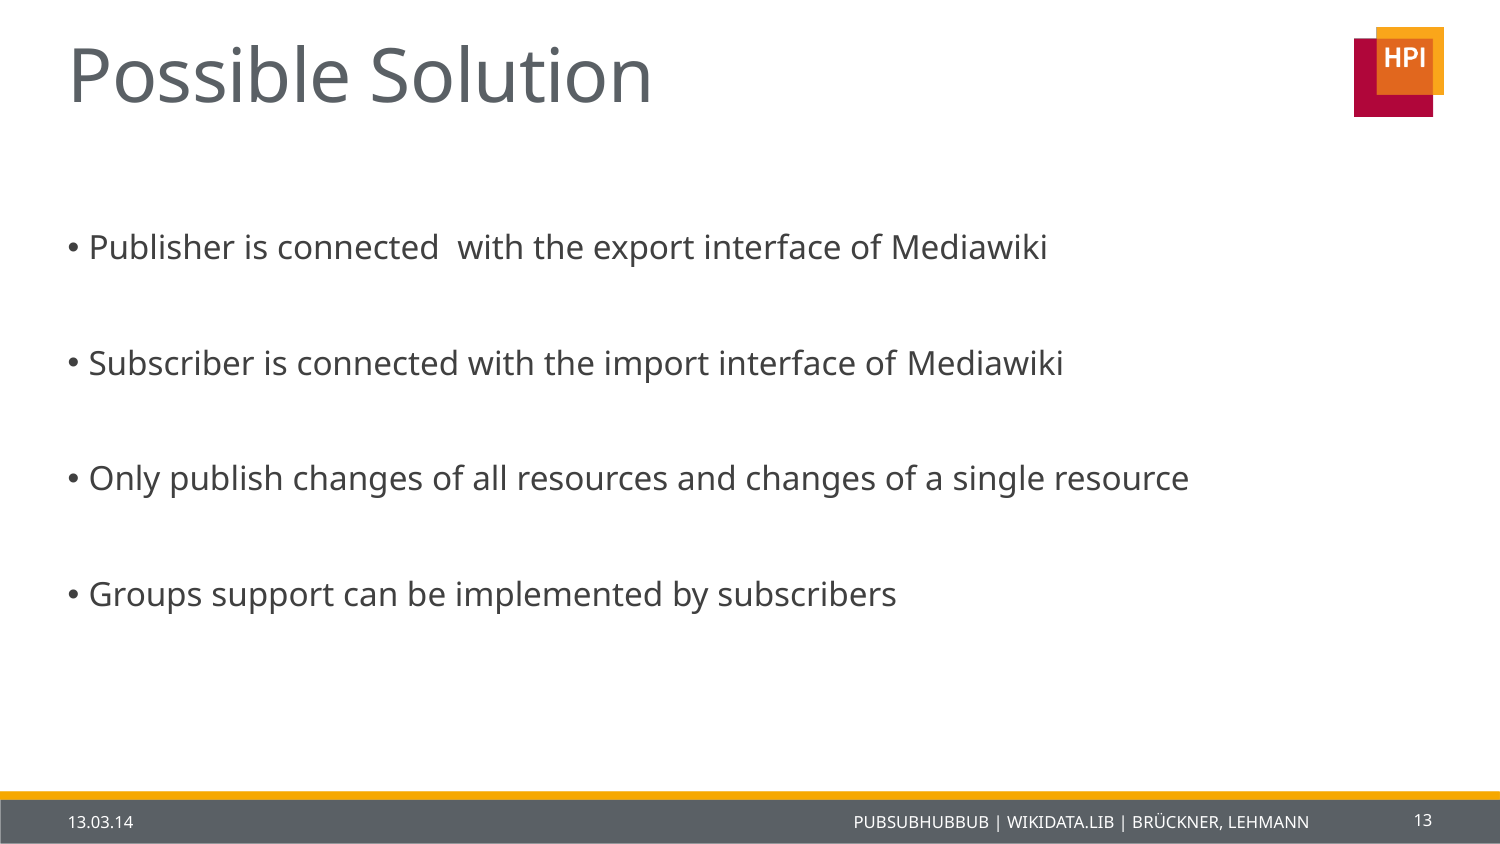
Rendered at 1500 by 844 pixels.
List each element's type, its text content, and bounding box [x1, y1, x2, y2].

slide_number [56, 799, 175, 844]
slide_number 13 [1326, 799, 1444, 844]
title Possible Solution [56, 0, 1299, 124]
picture [1354, 27, 1444, 117]
footer PubSubHubbub | Wikidata.lib | Brückner, Lehmann [178, 799, 1322, 844]
list Publisher is connected with the export interface of Mediawiki Subscriber is connected with the import interface of Mediawiki Only publish changes of all resources and changes of a single resource Groups support can be implemented by subscribers [56, 163, 1444, 748]
